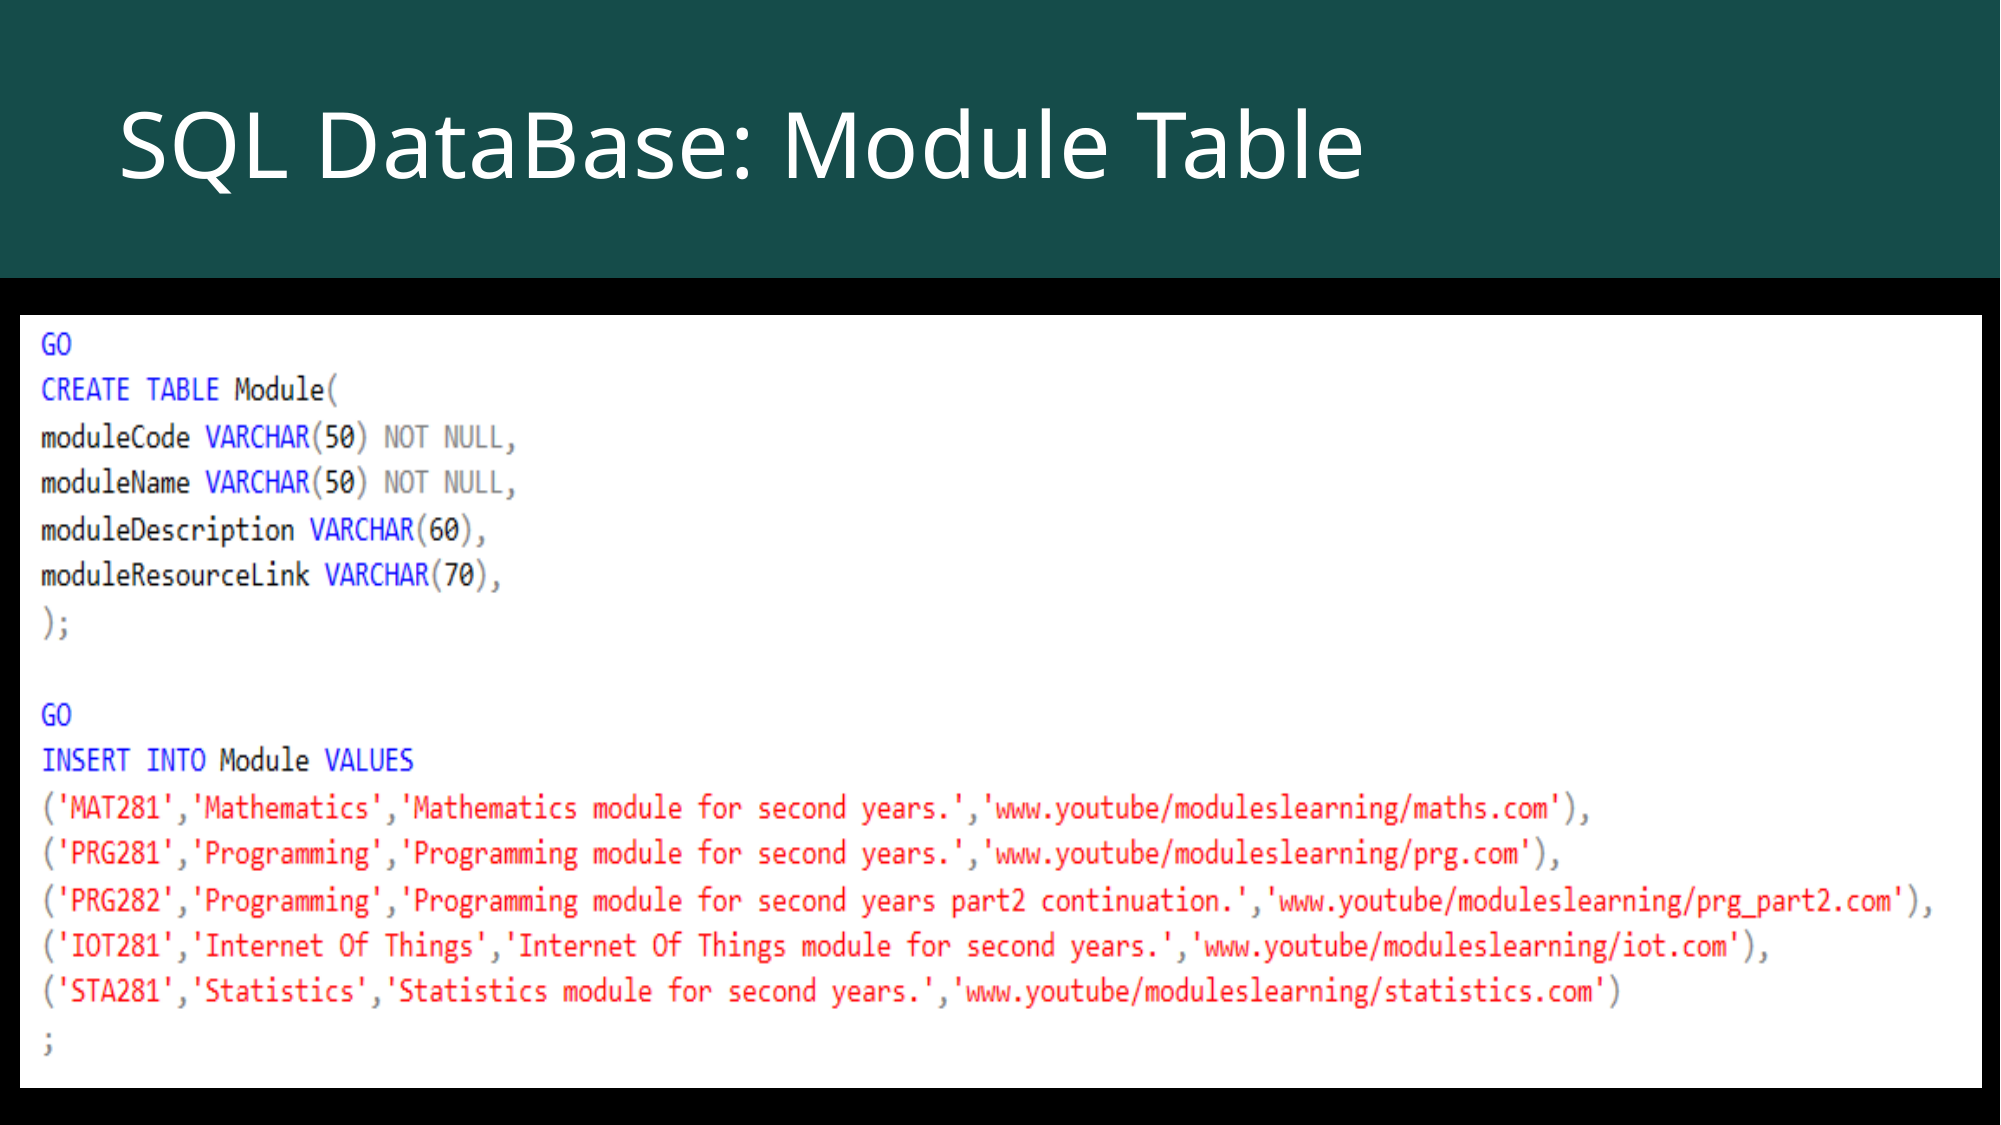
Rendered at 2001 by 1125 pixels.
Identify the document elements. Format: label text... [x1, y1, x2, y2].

title SQL DataBase: Module Table [118, 101, 1878, 278]
picture [20, 315, 1983, 1088]
